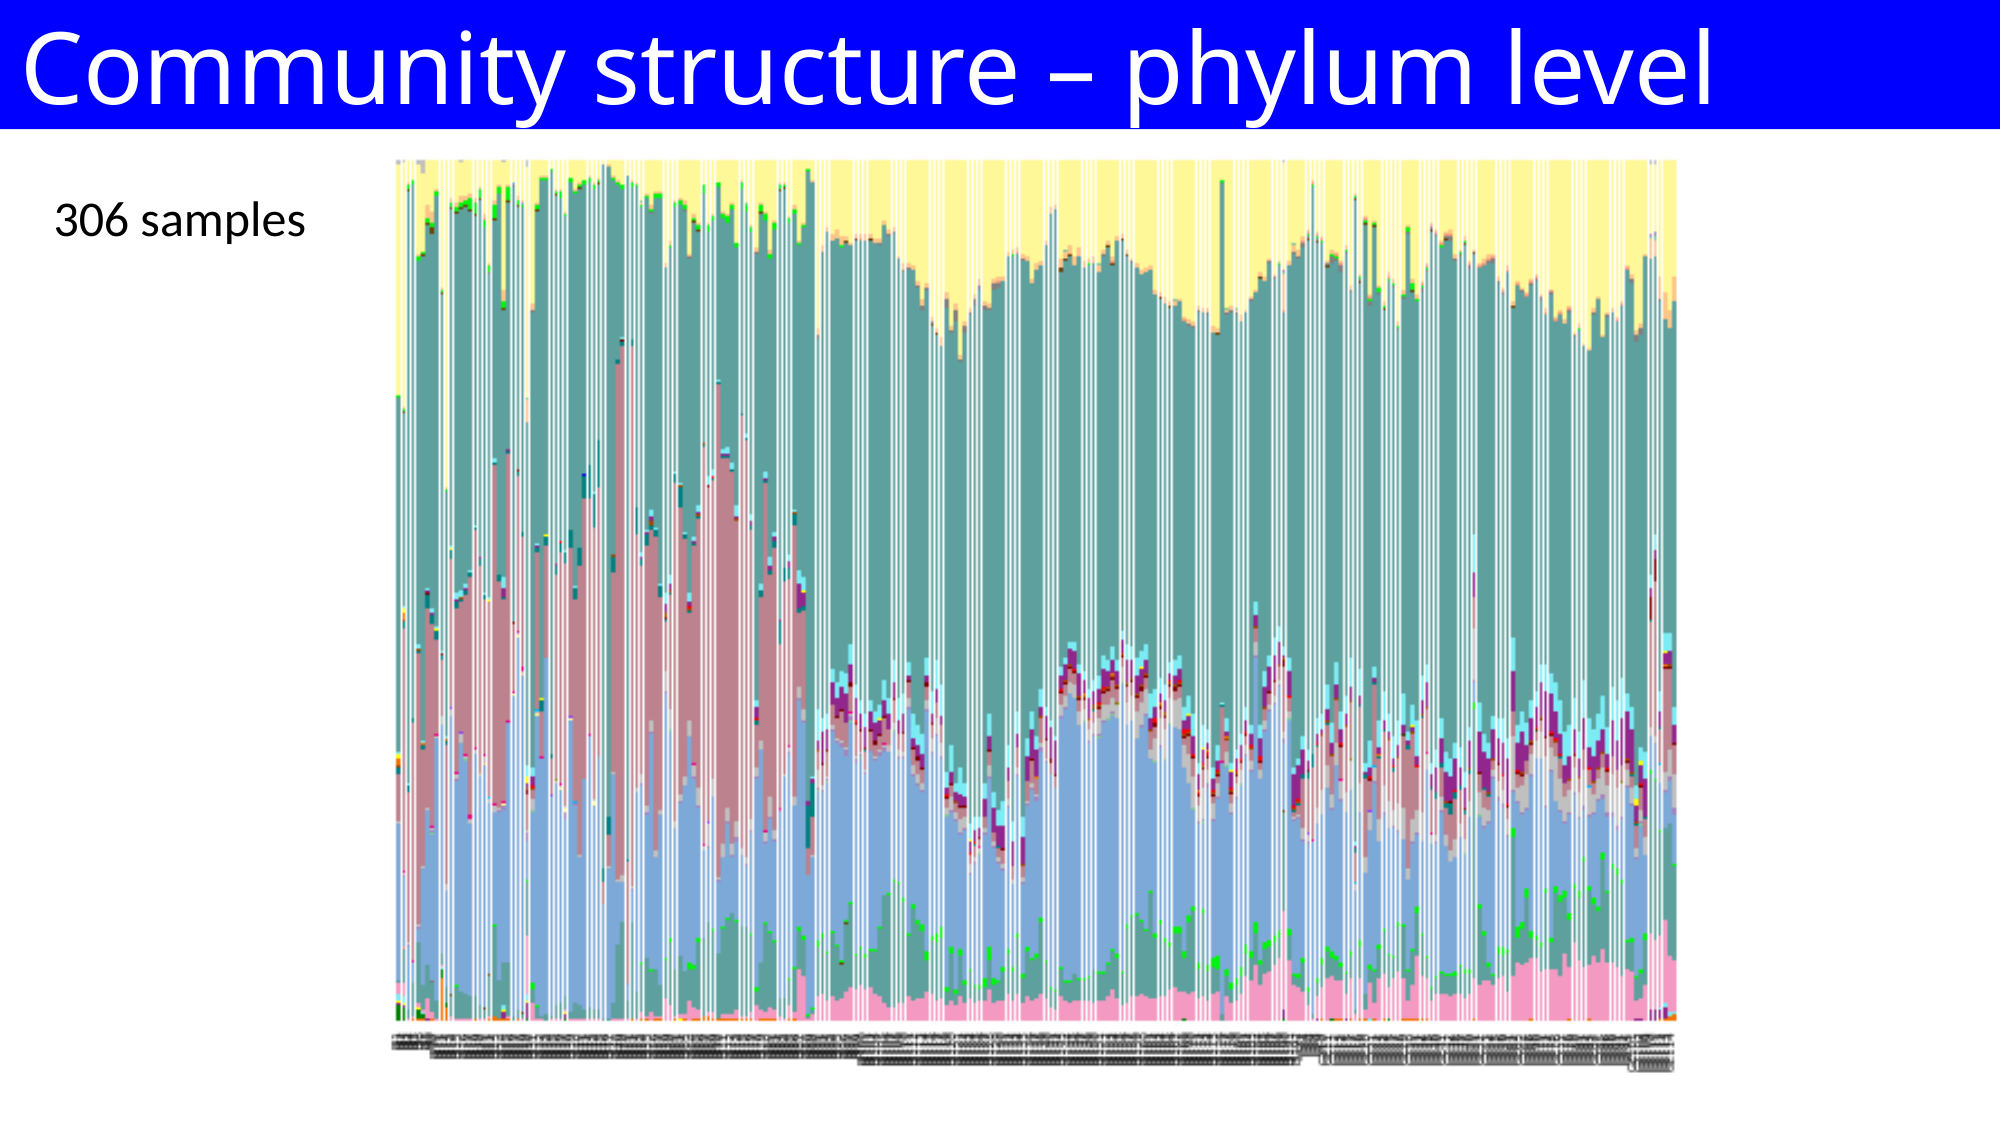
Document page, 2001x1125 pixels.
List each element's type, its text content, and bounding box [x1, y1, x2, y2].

text_box Community structure – phylum level [0, 0, 2000, 130]
text_box 306 samples [38, 179, 322, 254]
picture [383, 147, 1698, 1082]
